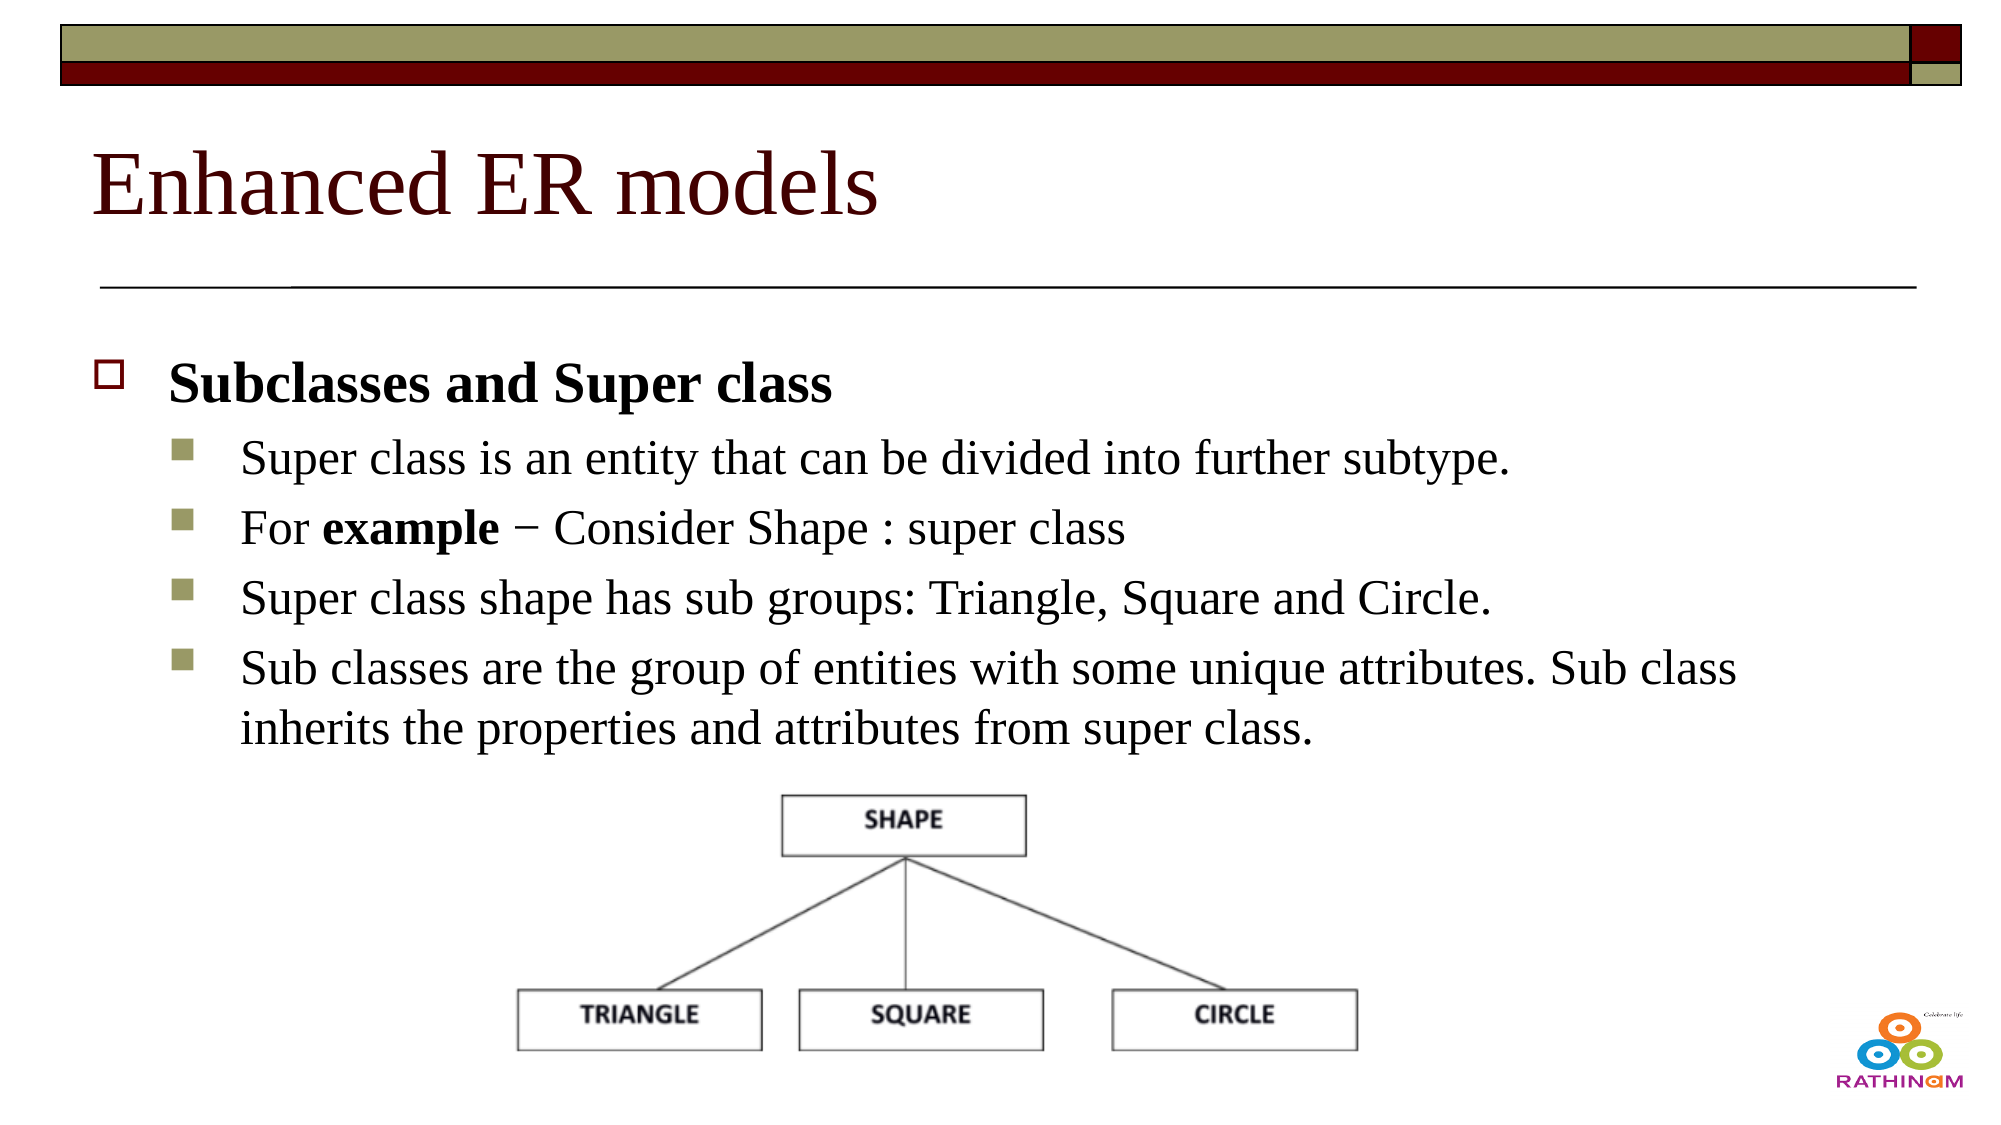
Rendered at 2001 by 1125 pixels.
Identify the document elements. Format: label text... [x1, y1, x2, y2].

list Subclasses and Super class Super class is an entity that can be divided into further subtype. For example − Consider Shape : super class Super class shape has sub groups: Triangle, Square and Circle. Sub classes are the group of entities with some unique attributes. Sub class inherits the properties and attributes from super class. [76, 337, 1877, 1023]
title Enhanced ER models [76, 52, 1877, 241]
picture [1830, 1000, 1969, 1100]
picture [499, 778, 1376, 1074]
